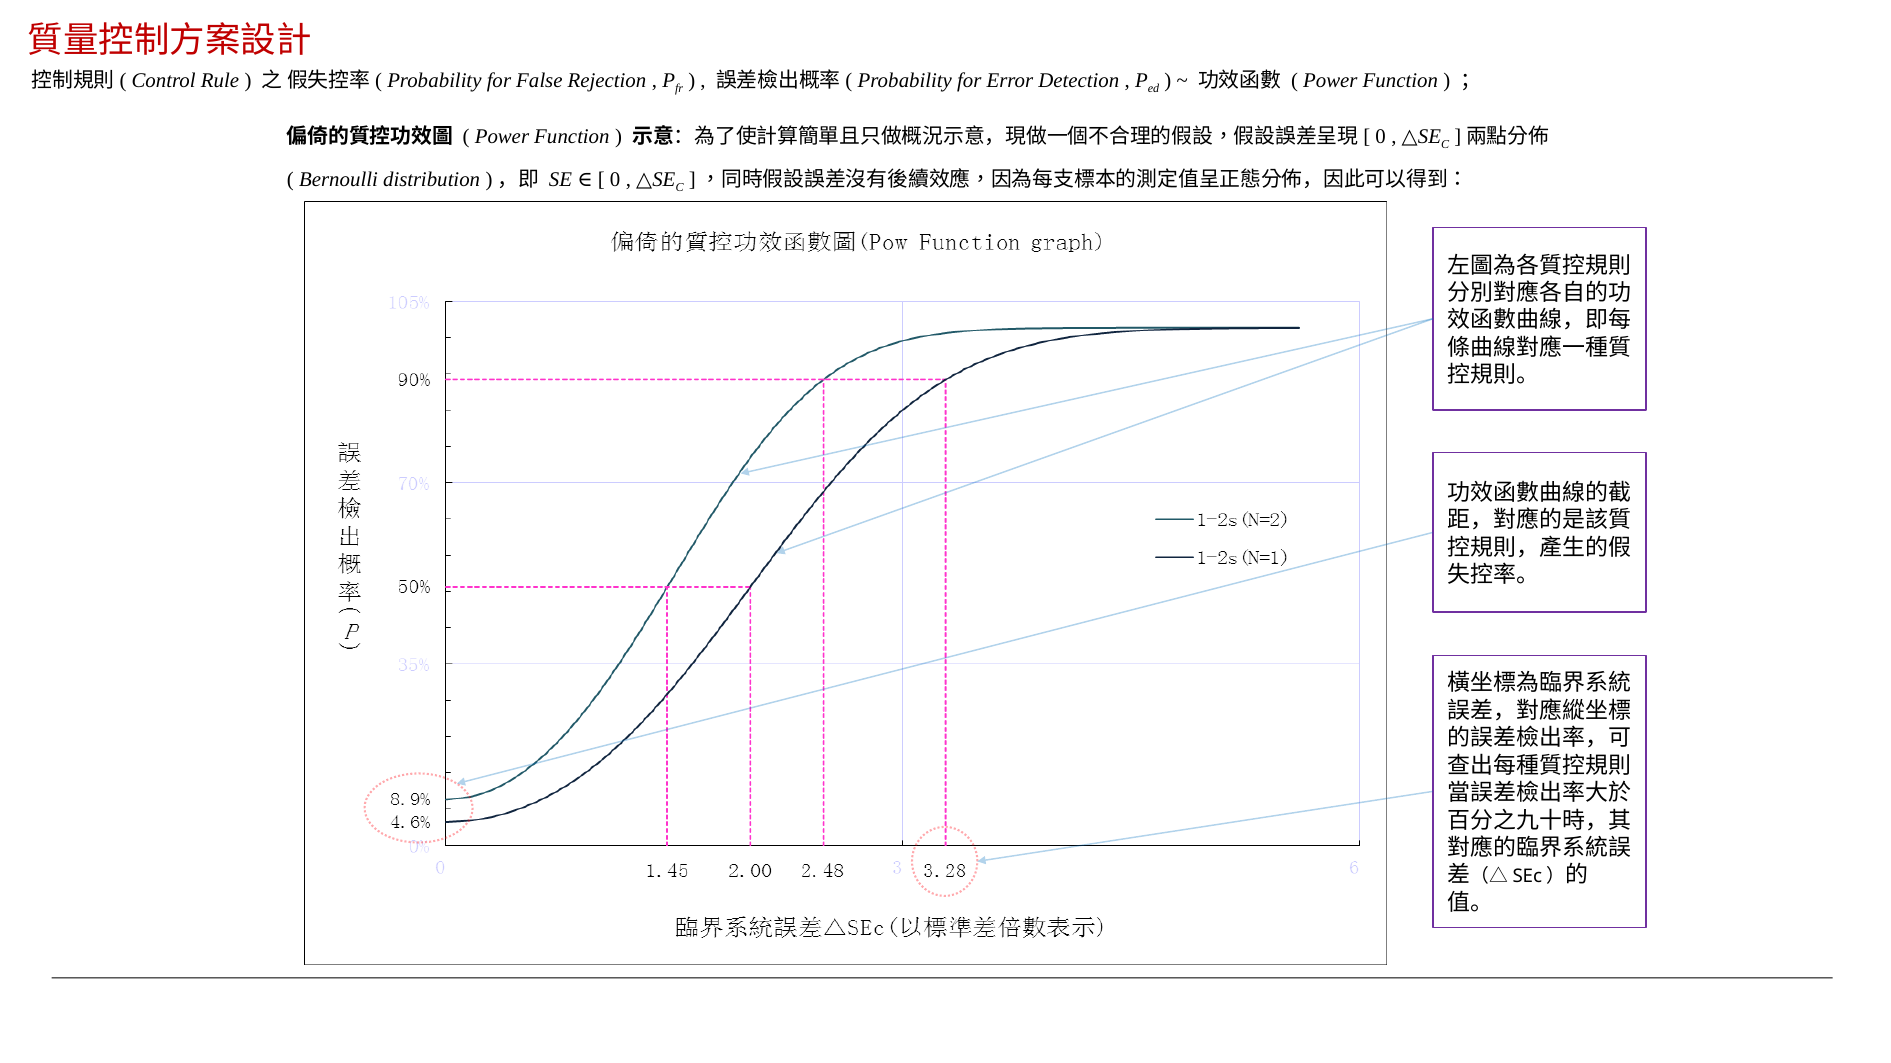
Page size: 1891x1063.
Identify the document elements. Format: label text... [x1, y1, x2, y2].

text_box 控制規則( Control Rule ) 之 假失控率( Probability for False Rejection , Pfr ) , 誤差檢出概率( Probability for Error Detection , Ped ) ~ 功效函數 ( Power Function ) ； [16, 58, 1541, 103]
picture [304, 201, 1387, 965]
text_box 偏倚的質控功效圖 ( Power Function ) 示意：為了使計算簡單且只做概況示意，現做一個不合理的假設，假設誤差呈現[ 0 , △SEC ]兩點分佈( Bernoulli distribution )，即 SE ∈ [ 0 , △SEC ]，同時假設誤差沒有後續效應，因為每支標本的測定值呈正態分佈，因此可以得到： [272, 101, 1643, 201]
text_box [364, 227, 1647, 928]
text_box 質量控制方案設計 [13, 9, 1048, 67]
